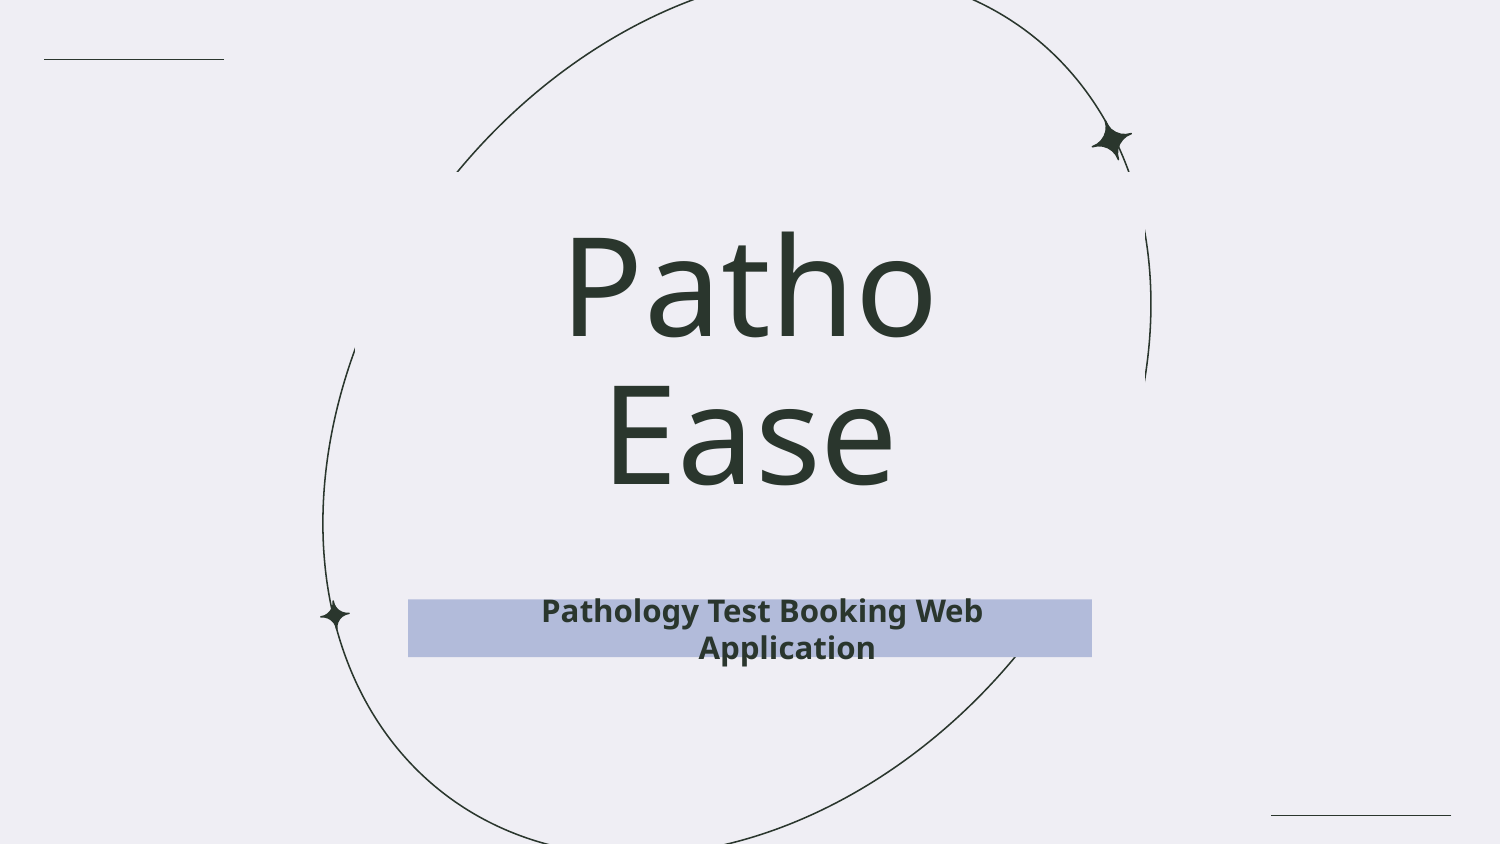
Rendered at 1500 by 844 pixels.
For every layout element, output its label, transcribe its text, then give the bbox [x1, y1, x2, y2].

text_box [457, 0, 1129, 172]
title Patho Ease [355, 172, 1145, 656]
text_box [1145, 233, 1151, 378]
subtitle Pathology Test Booking Web Application [408, 599, 1092, 658]
text_box [322, 349, 1015, 844]
text_box [1092, 120, 1132, 160]
text_box [320, 601, 350, 630]
